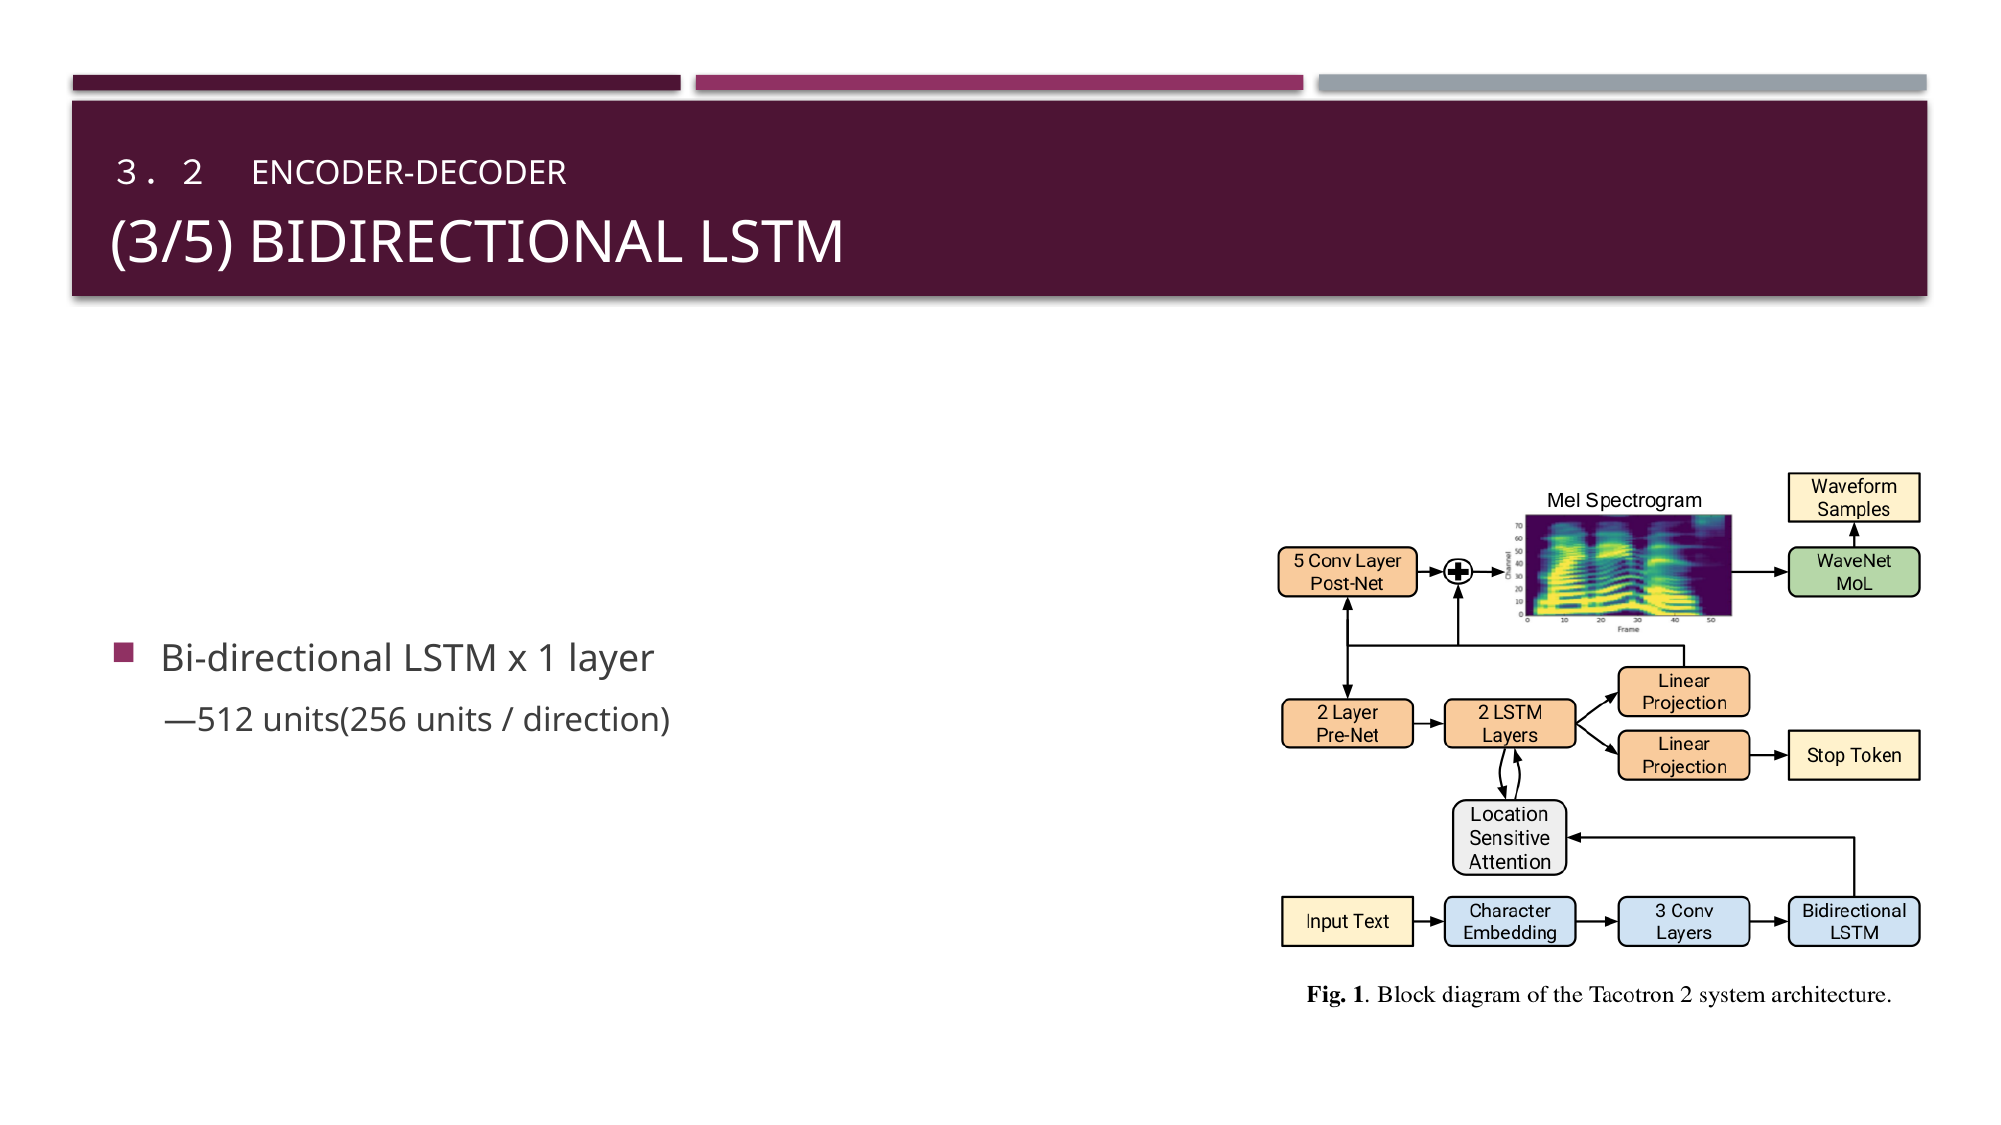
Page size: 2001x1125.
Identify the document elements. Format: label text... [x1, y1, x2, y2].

title (3/5) Bidirectional lstm [95, 199, 1905, 282]
list Bi-directional LSTM x 1 layer ―512 units(256 units / direction) [95, 310, 1196, 1063]
text_box ３．２ ENCODER-DECODER [94, 114, 1905, 199]
picture [1261, 453, 1935, 1017]
